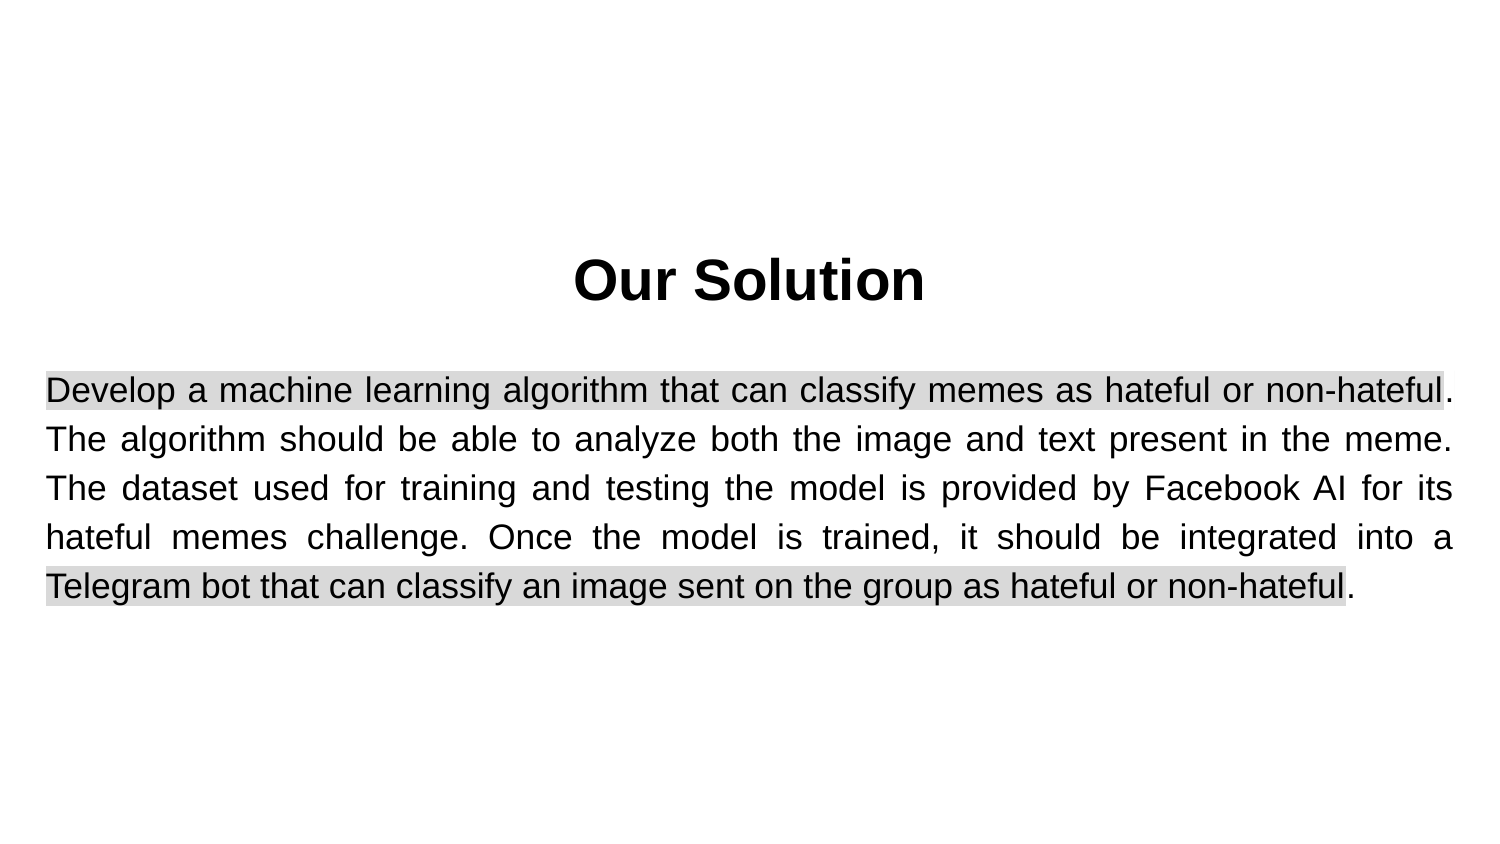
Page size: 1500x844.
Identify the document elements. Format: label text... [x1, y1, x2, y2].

title Our Solution [61, 226, 1439, 347]
list Develop a machine learning algorithm that can classify memes as hateful or non-hateful. The algorithm should be able to analyze both the image and text present in the meme. The dataset used for training and testing the model is provided by Facebook AI for its hateful memes challenge. Once the model is trained, it should be integrated into a Telegram bot that can classify an image sent on the group as hateful or non-hateful. [30, 346, 1470, 844]
